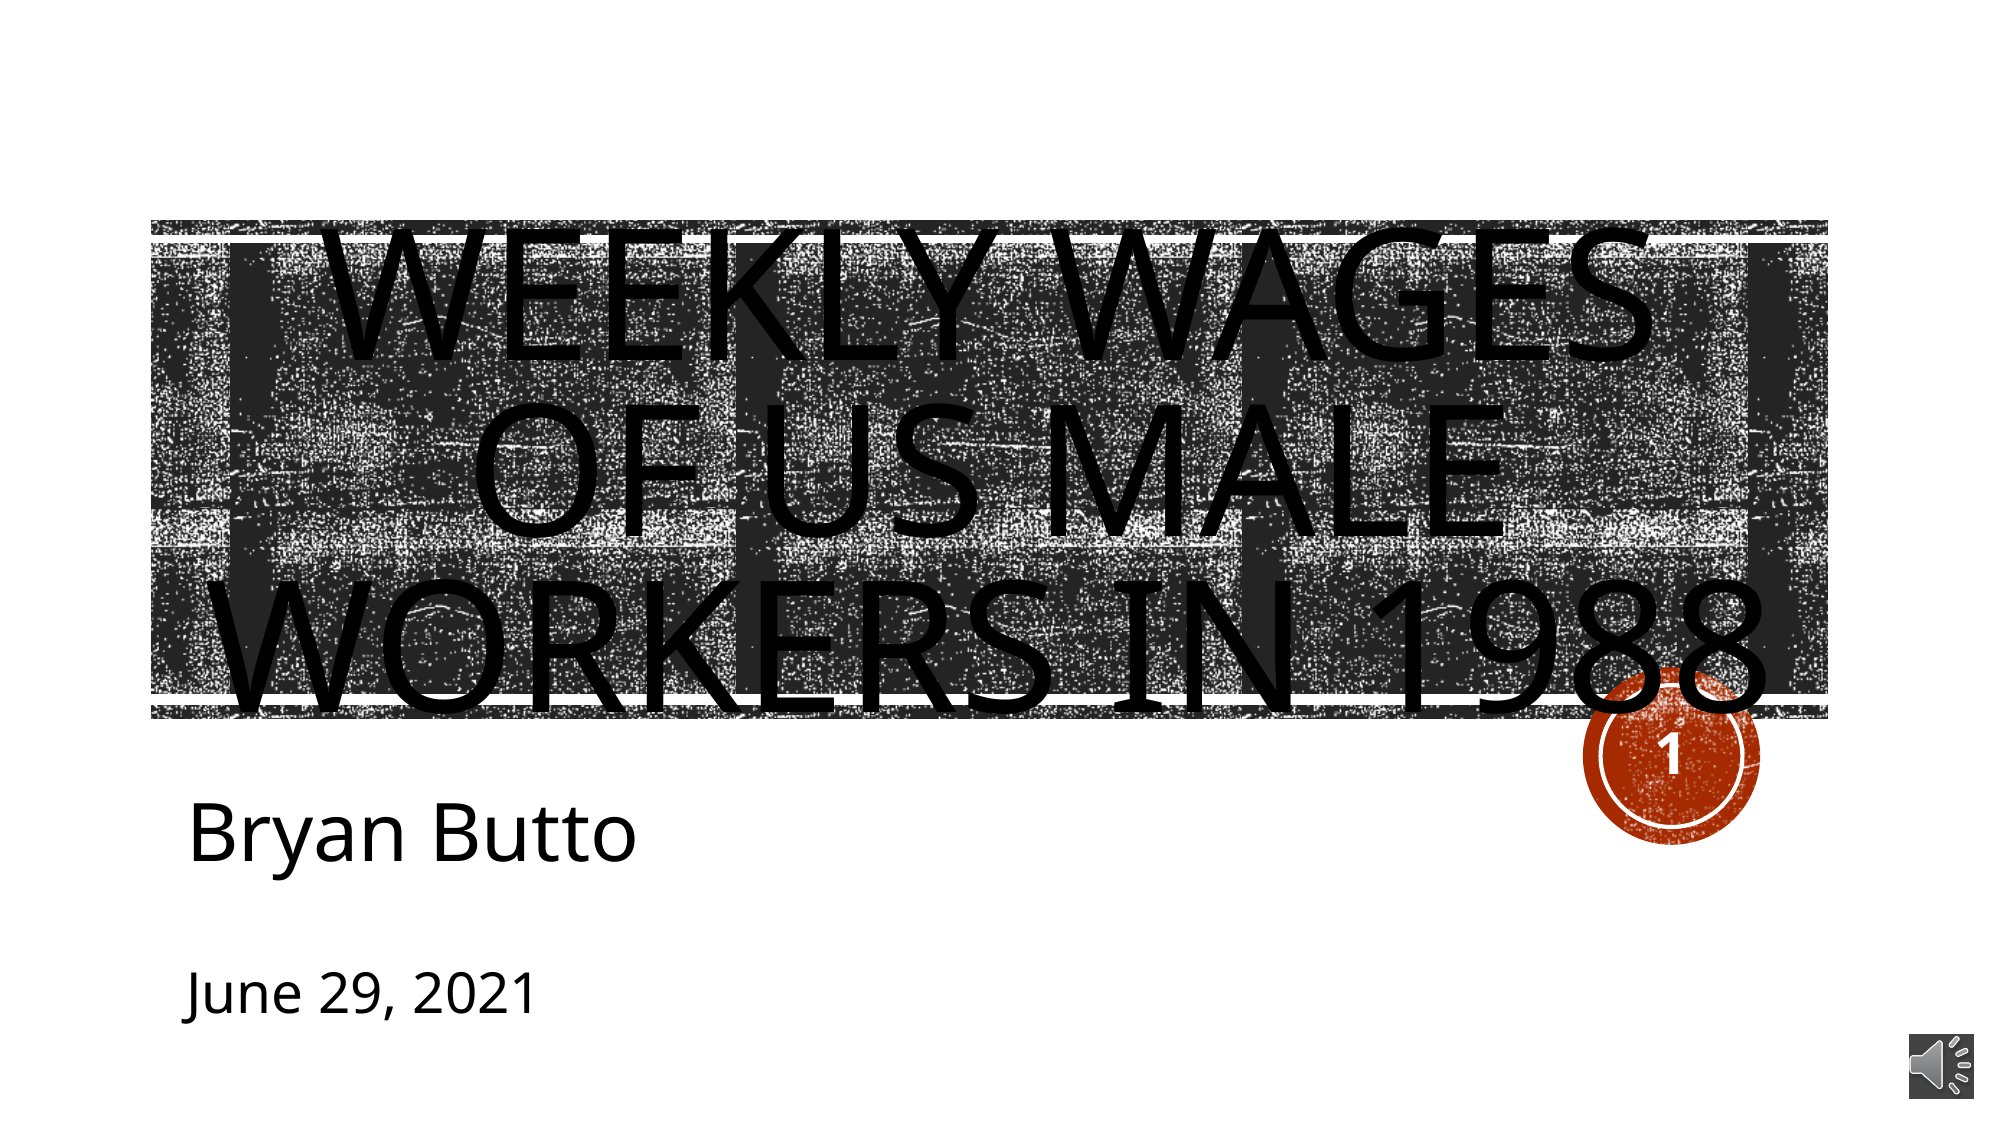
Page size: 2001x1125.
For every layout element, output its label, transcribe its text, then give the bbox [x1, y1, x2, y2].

title Weekly wages of US male workers in 1988 [172, 234, 1808, 733]
subtitle Bryan Butto June 29, 2021 [171, 784, 1672, 1034]
slide_number 1 [1573, 703, 1770, 809]
picture [1909, 1034, 1975, 1100]
